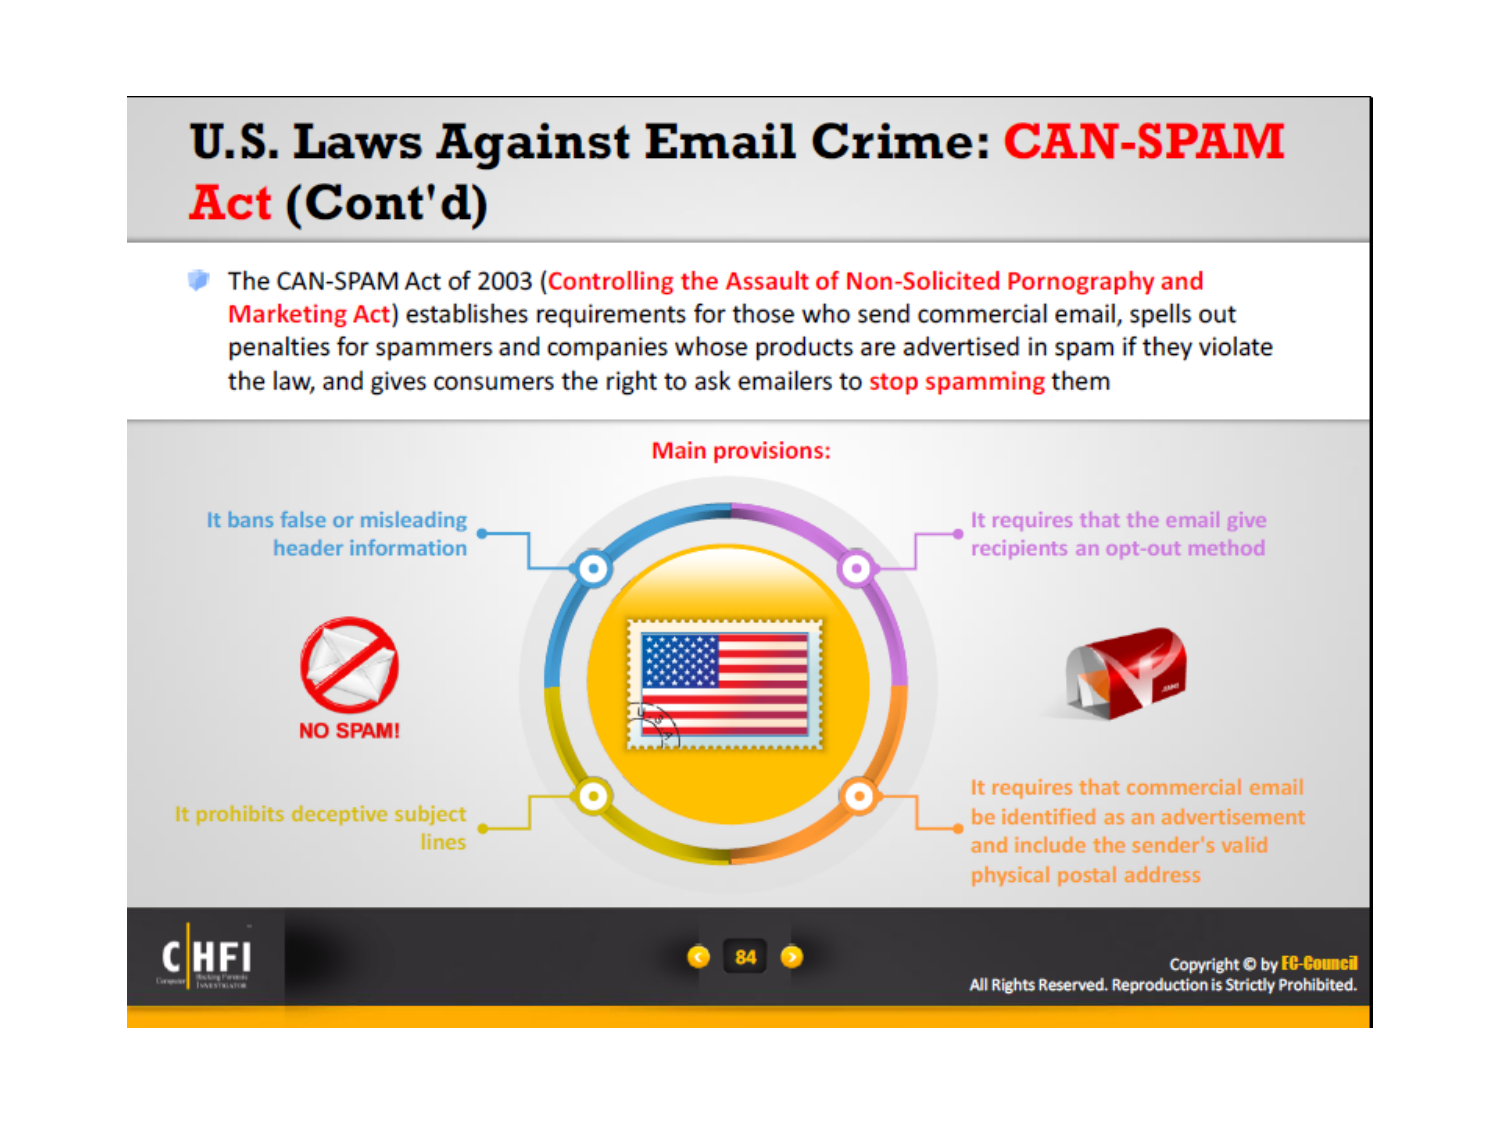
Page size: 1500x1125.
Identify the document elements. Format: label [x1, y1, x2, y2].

picture [127, 96, 1373, 1029]
